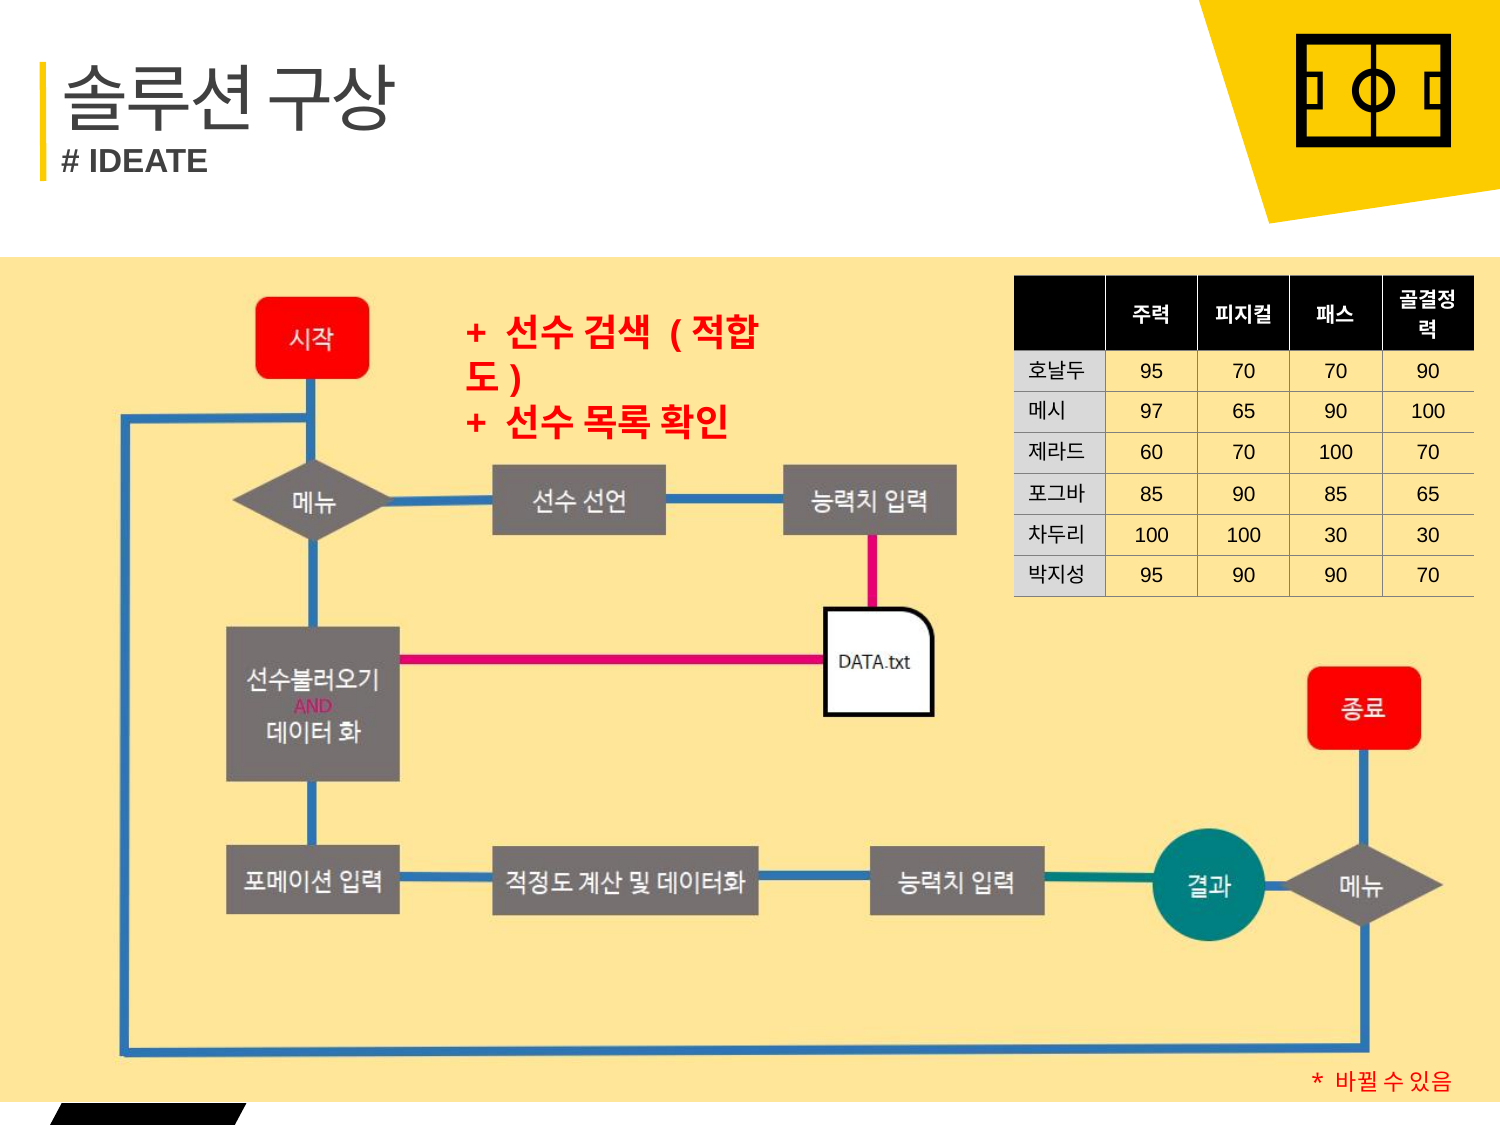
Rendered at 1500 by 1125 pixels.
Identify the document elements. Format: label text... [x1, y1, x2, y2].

text_box [1197, 0, 1500, 225]
text_box 솔루션 구상 [46, 44, 834, 131]
picture [1288, 4, 1459, 177]
picture [0, 257, 1500, 1102]
text_box # IDEATE [46, 131, 834, 187]
